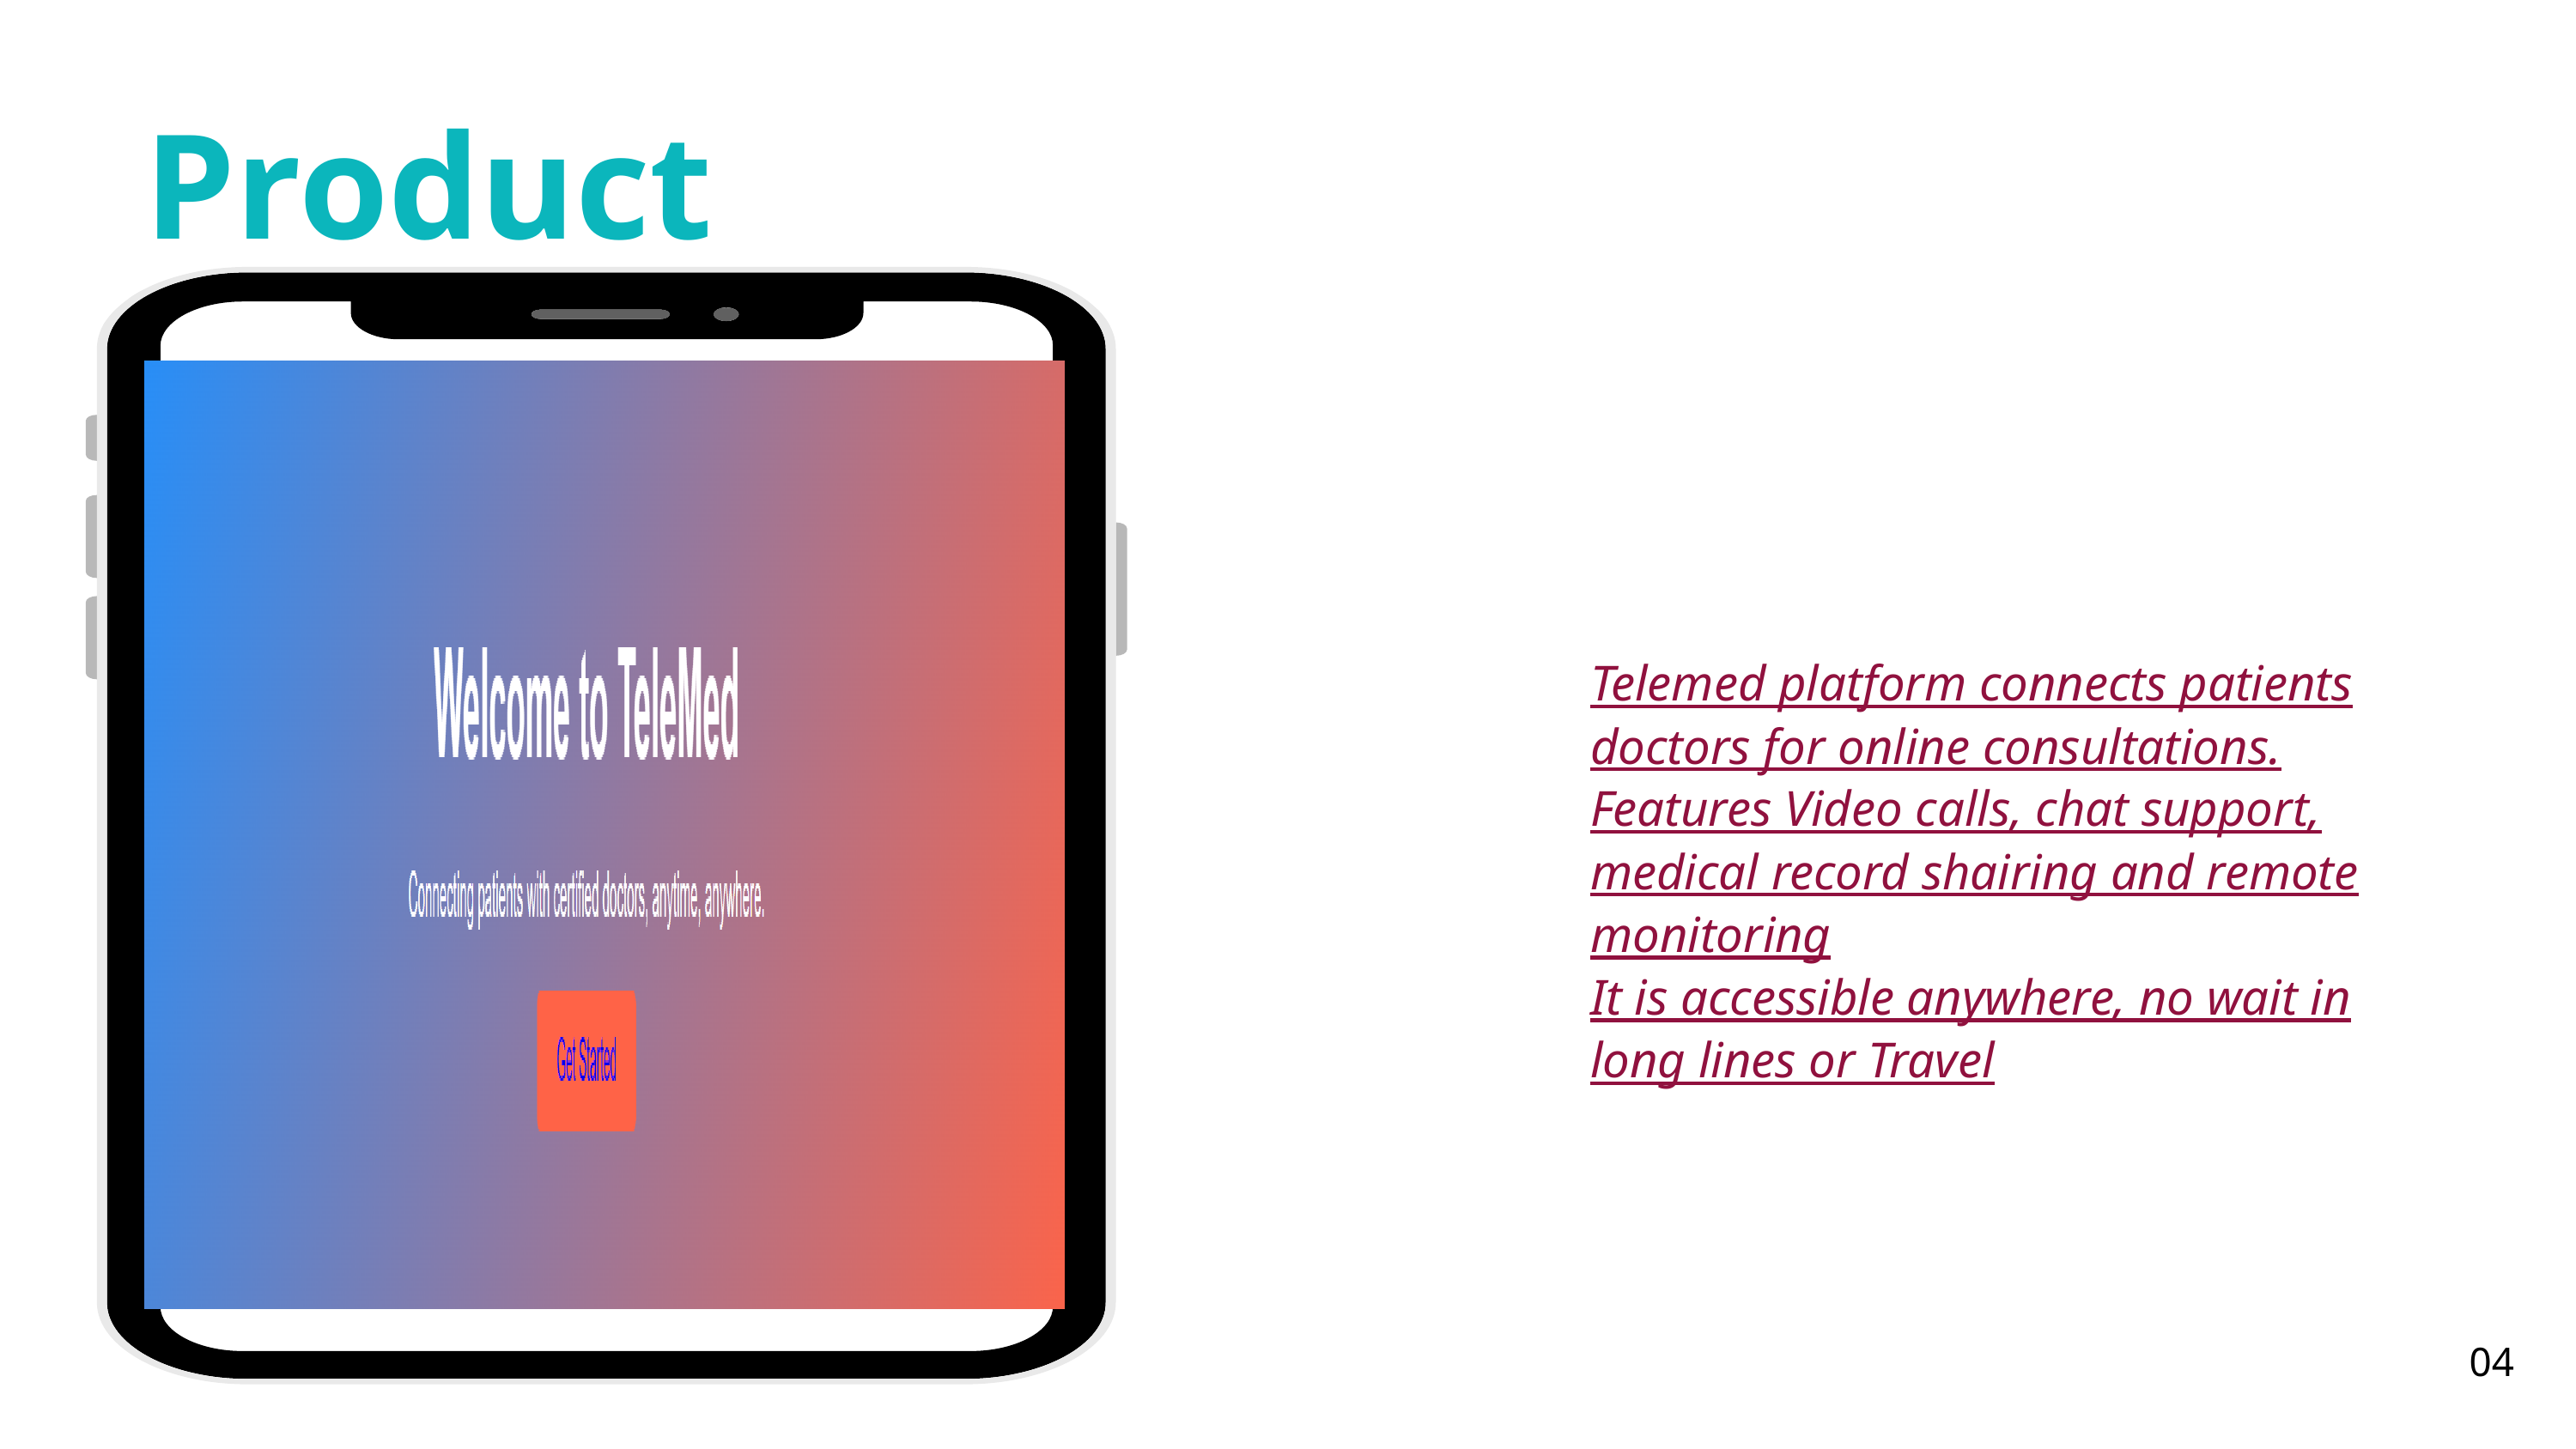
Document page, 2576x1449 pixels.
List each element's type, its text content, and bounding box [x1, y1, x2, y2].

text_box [1589, 530, 2432, 1085]
text_box 04 [2401, 1335, 2514, 1385]
picture [144, 360, 1065, 1309]
text_box Product [144, 94, 1365, 268]
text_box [85, 266, 1127, 1385]
